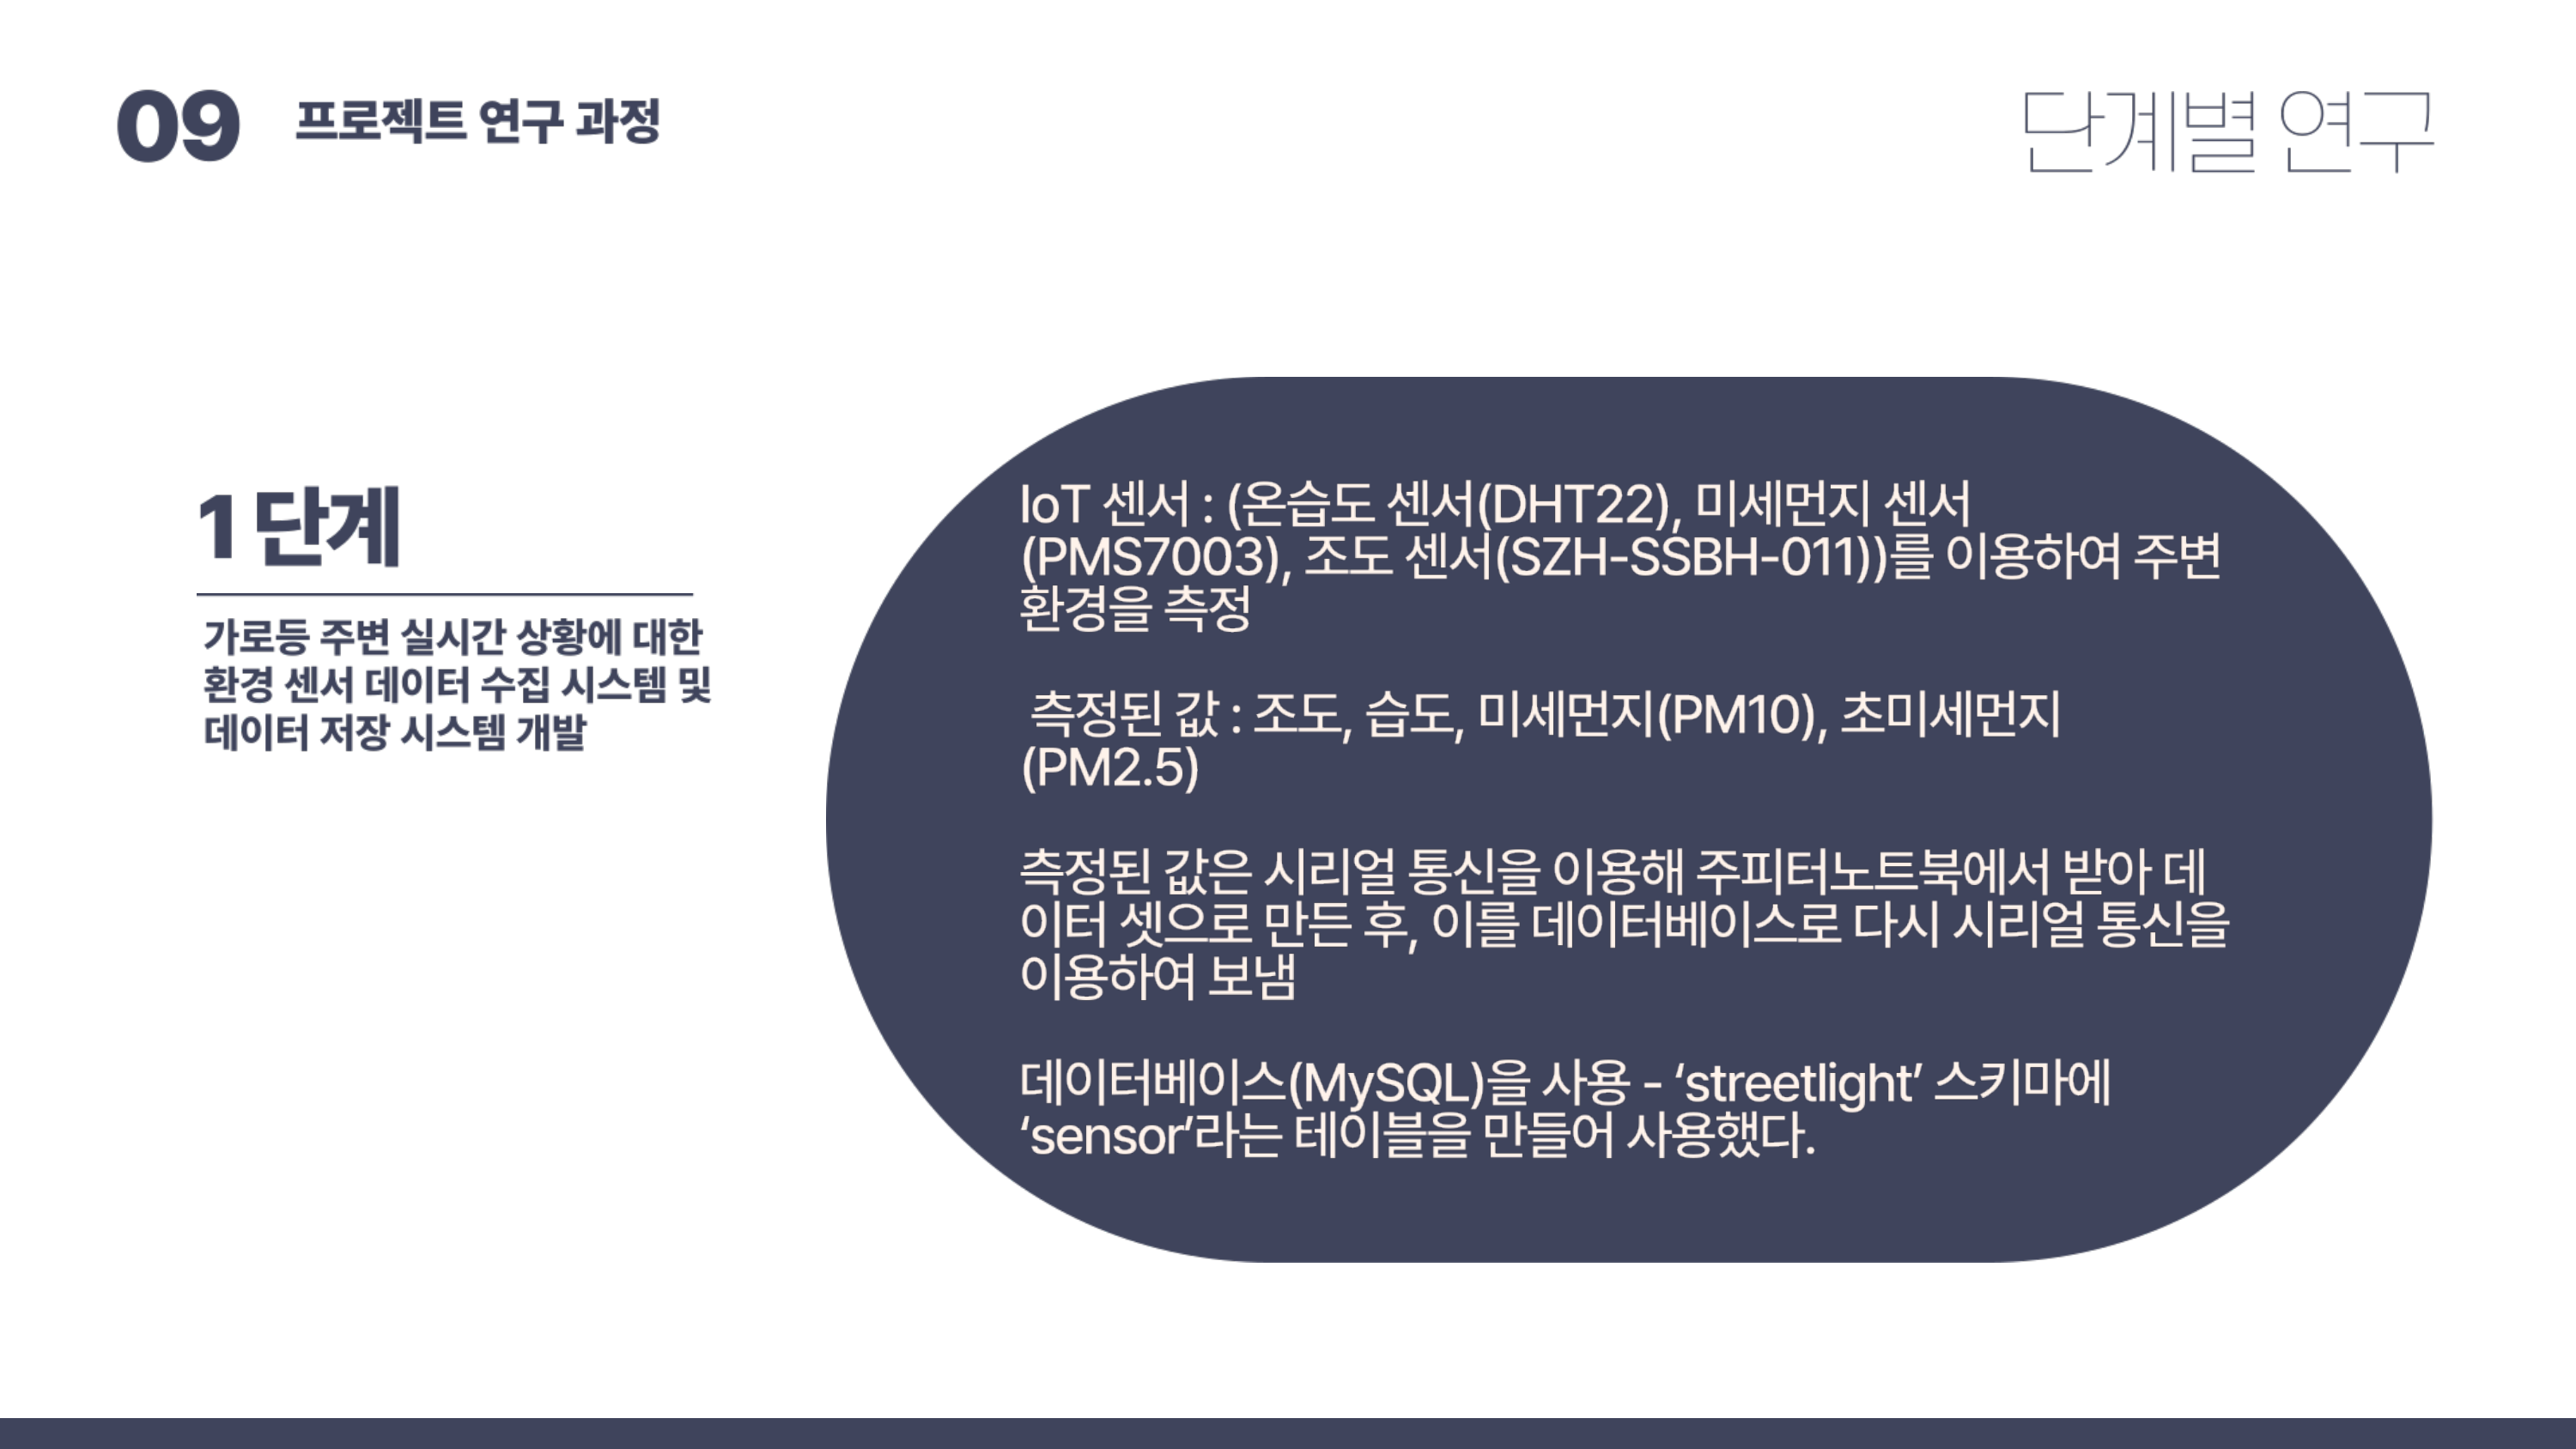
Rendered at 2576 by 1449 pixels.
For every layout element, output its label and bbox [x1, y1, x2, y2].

picture [0, 1417, 2576, 1449]
picture [826, 377, 2433, 1287]
picture [167, 430, 756, 798]
picture [82, 0, 709, 285]
picture [1340, 40, 2576, 278]
